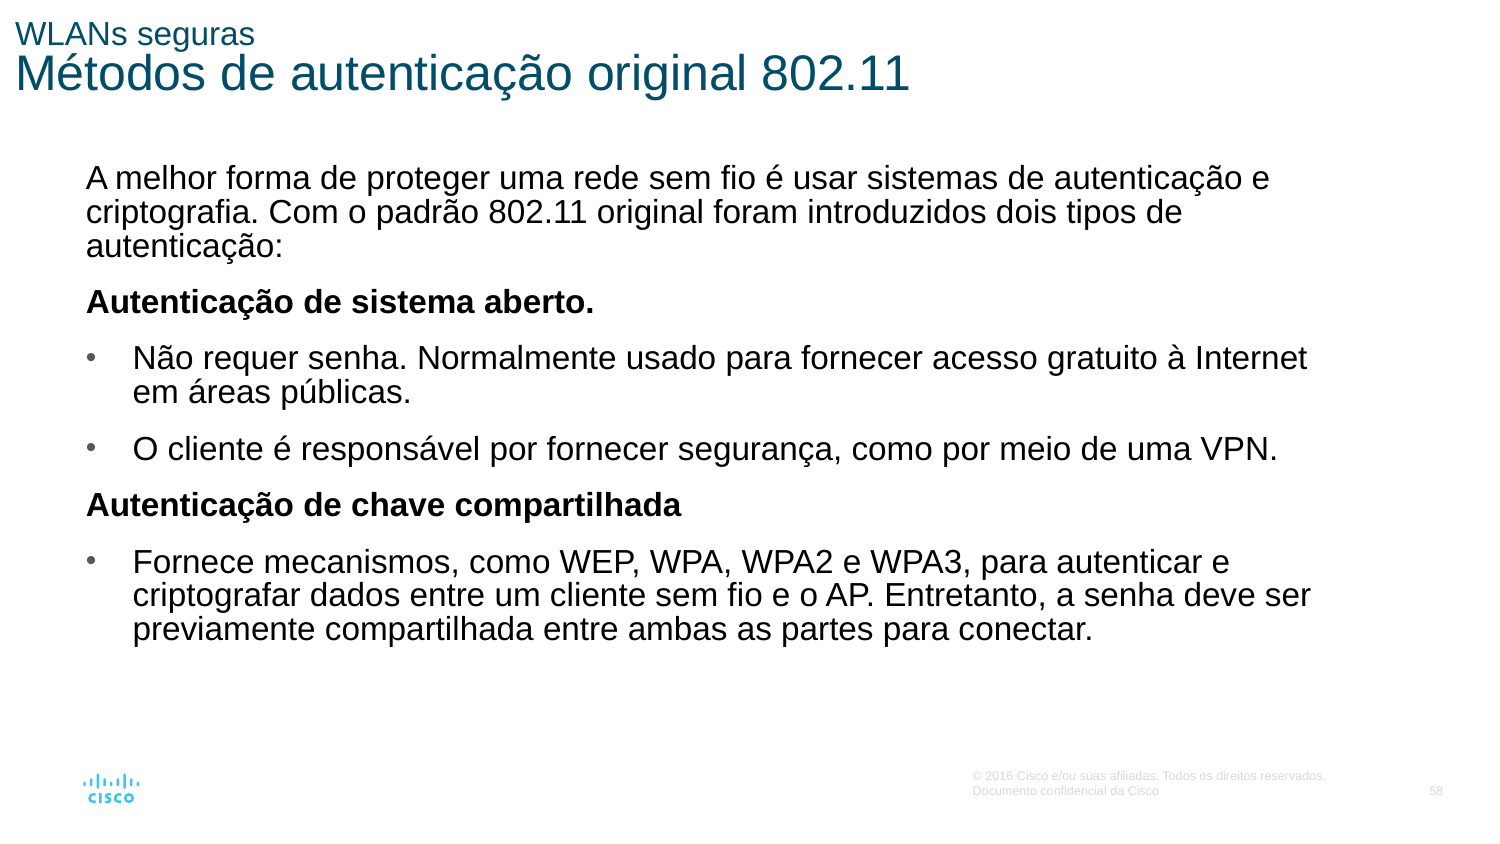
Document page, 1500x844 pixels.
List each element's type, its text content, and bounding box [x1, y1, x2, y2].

list A melhor forma de proteger uma rede sem fio é usar sistemas de autenticação e criptografia. Com o padrão 802.11 original foram introduzidos dois tipos de autenticação: Autenticação de sistema aberto. Não requer senha. Normalmente usado para fornecer acesso gratuito à Internet em áreas públicas. O cliente é responsável por fornecer segurança, como por meio de uma VPN. Autenticação de chave compartilhada Fornece mecanismos, como WEP, WPA, WPA2 e WPA3, para autenticar e criptografar dados entre um cliente sem fio e o AP. Entretanto, a senha deve ser previamente compartilhada entre ambas as partes para conectar. [70, 154, 1369, 702]
title WLANs seguras Métodos de autenticação original 802.11 [0, 0, 1369, 121]
